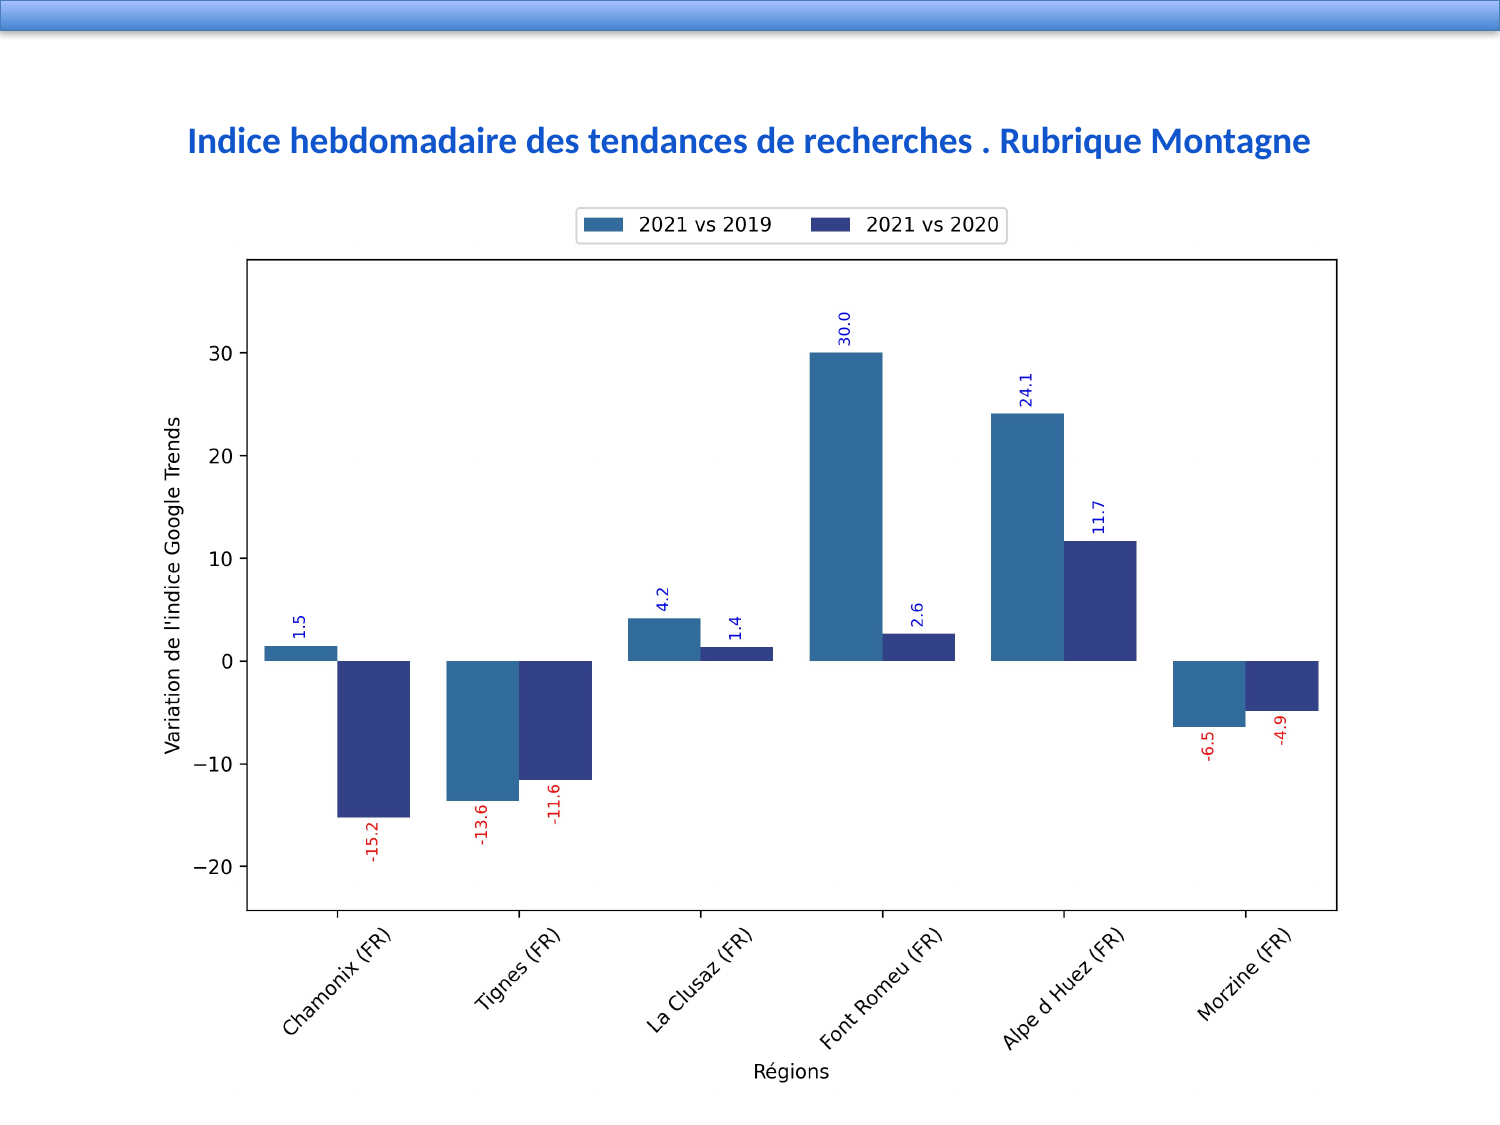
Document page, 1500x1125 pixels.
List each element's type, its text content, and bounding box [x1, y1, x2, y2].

text_box [0, 0, 1500, 31]
picture [149, 194, 1351, 1096]
title Indice hebdomadaire des tendances de recherches . Rubrique Montagne [75, 45, 1425, 233]
